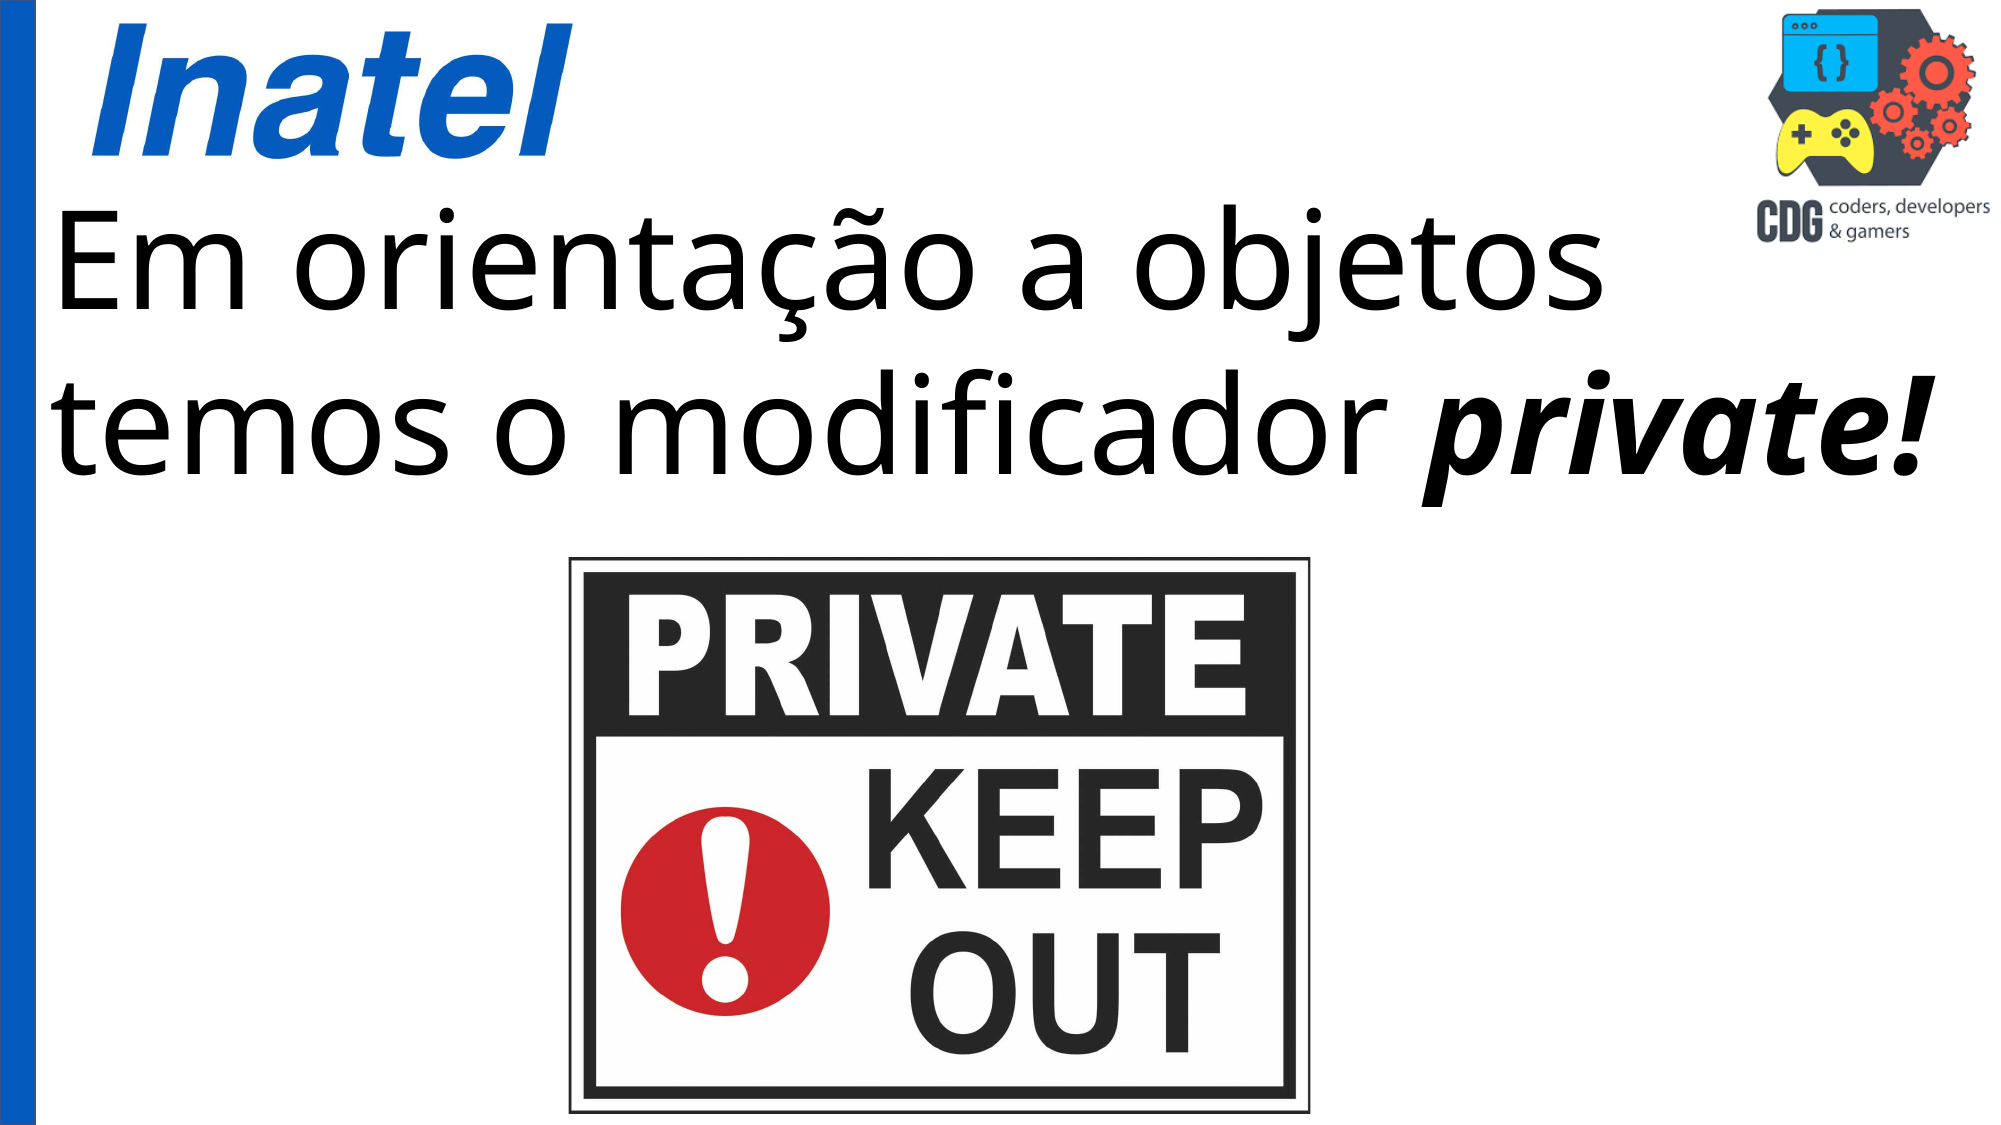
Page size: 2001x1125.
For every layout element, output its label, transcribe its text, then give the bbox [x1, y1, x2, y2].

text_box Em orientação a objetos temos o modificador private! [34, 165, 2000, 510]
picture [568, 554, 1311, 1115]
picture [1745, 0, 2000, 165]
picture [91, 23, 573, 159]
